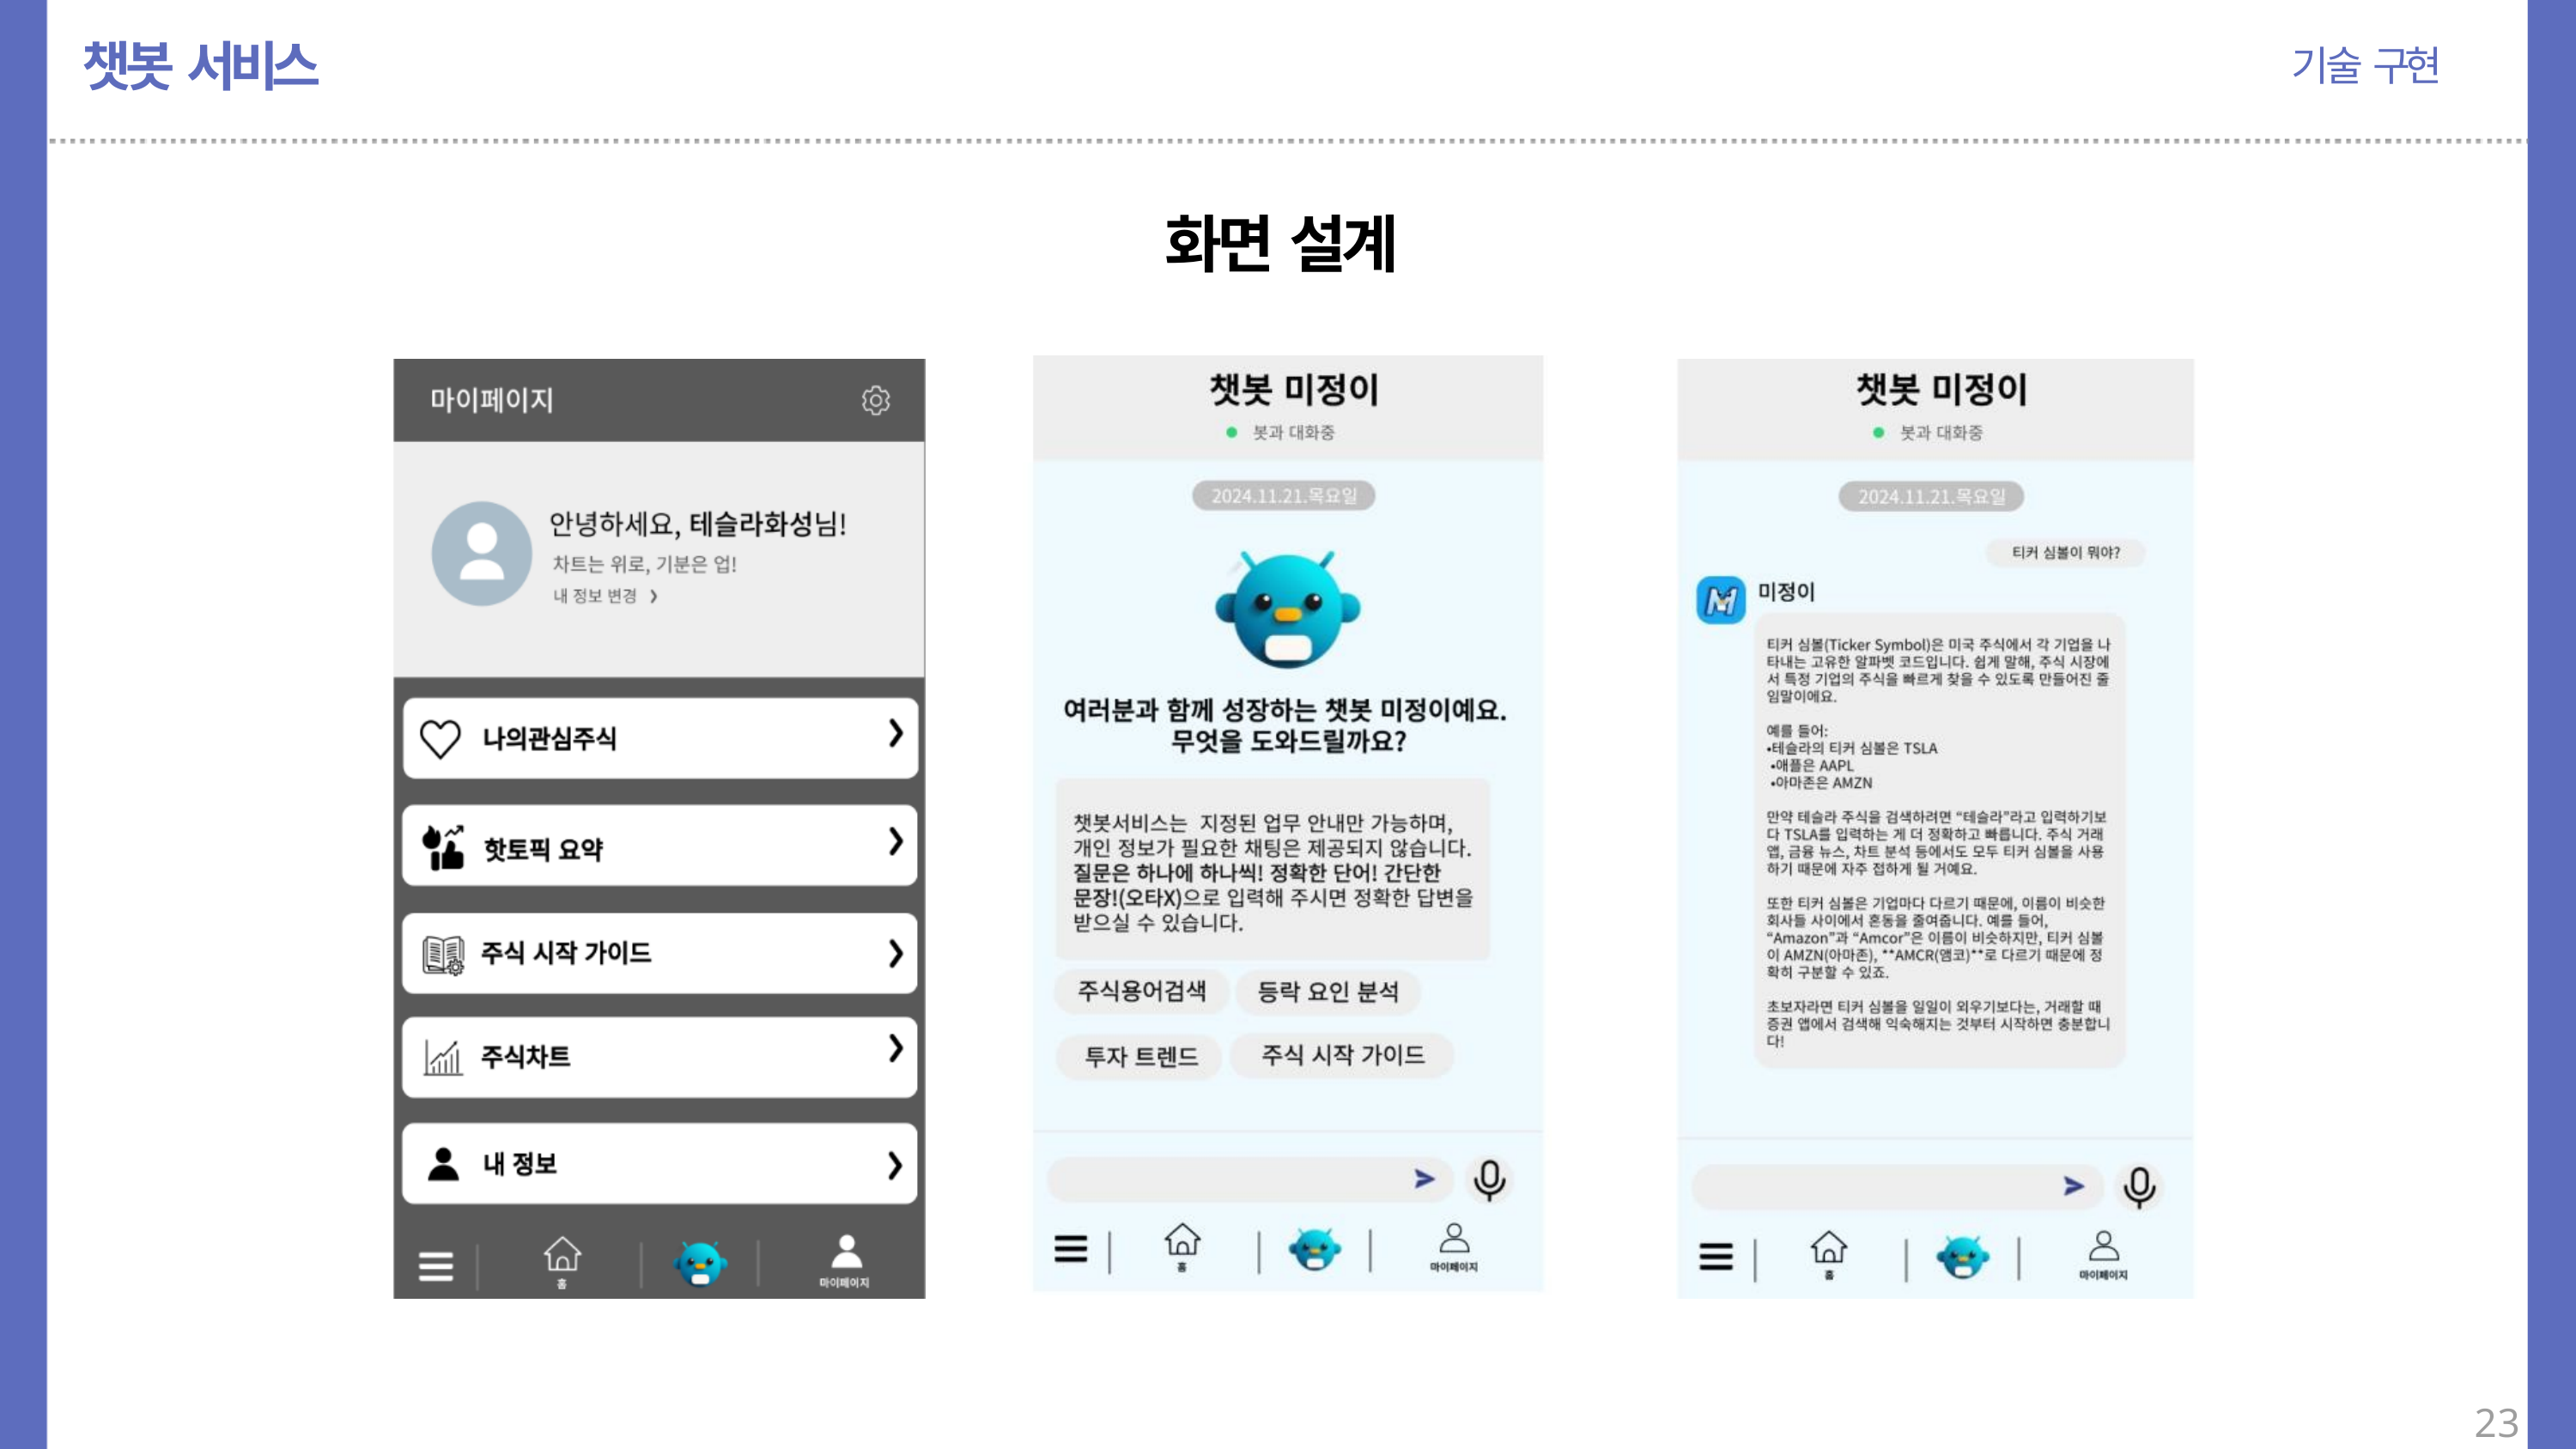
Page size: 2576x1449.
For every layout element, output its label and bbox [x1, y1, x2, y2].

text_box [0, 0, 2576, 1449]
